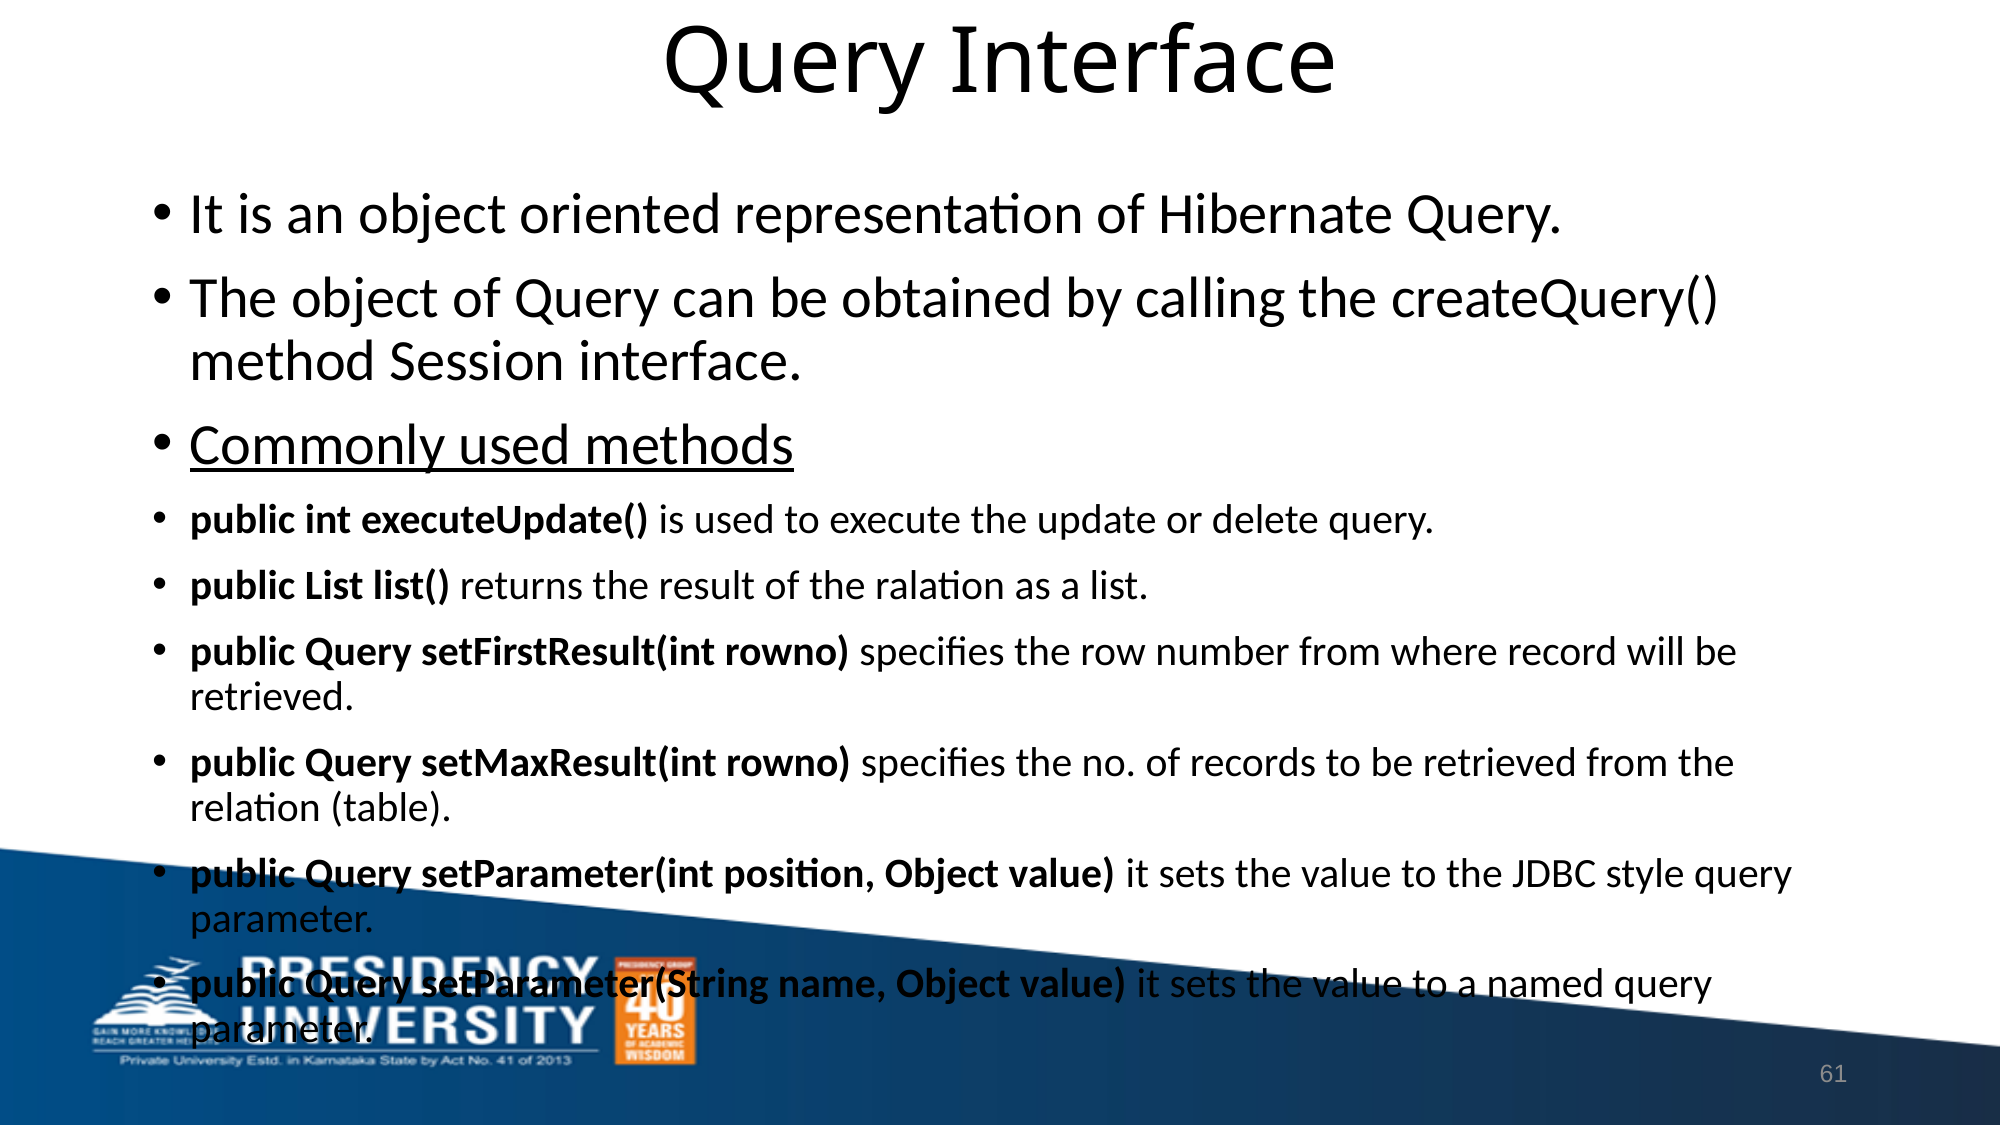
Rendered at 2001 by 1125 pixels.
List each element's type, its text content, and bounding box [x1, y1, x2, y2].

slide_number 61 [1412, 1042, 1863, 1103]
list It is an object oriented representation of Hibernate Query. The object of Query can be obtained by calling the createQuery() method Session interface. Commonly used methods public int executeUpdate() is used to execute the update or delete query. public List list() returns the result of the ralation as a list. public Query setFirstResult(int rowno) specifies the row number from where record will be retrieved. public Query setMaxResult(int rowno) specifies the no. of records to be retrieved from the relation (table). public Query setParameter(int position, Object value) it sets the value to the JDBC style query parameter. public Query setParameter(String name, Object value) it sets the value to a named query parameter. [137, 175, 1863, 1014]
title Query Interface [137, 59, 1863, 175]
picture [0, 845, 2000, 1125]
